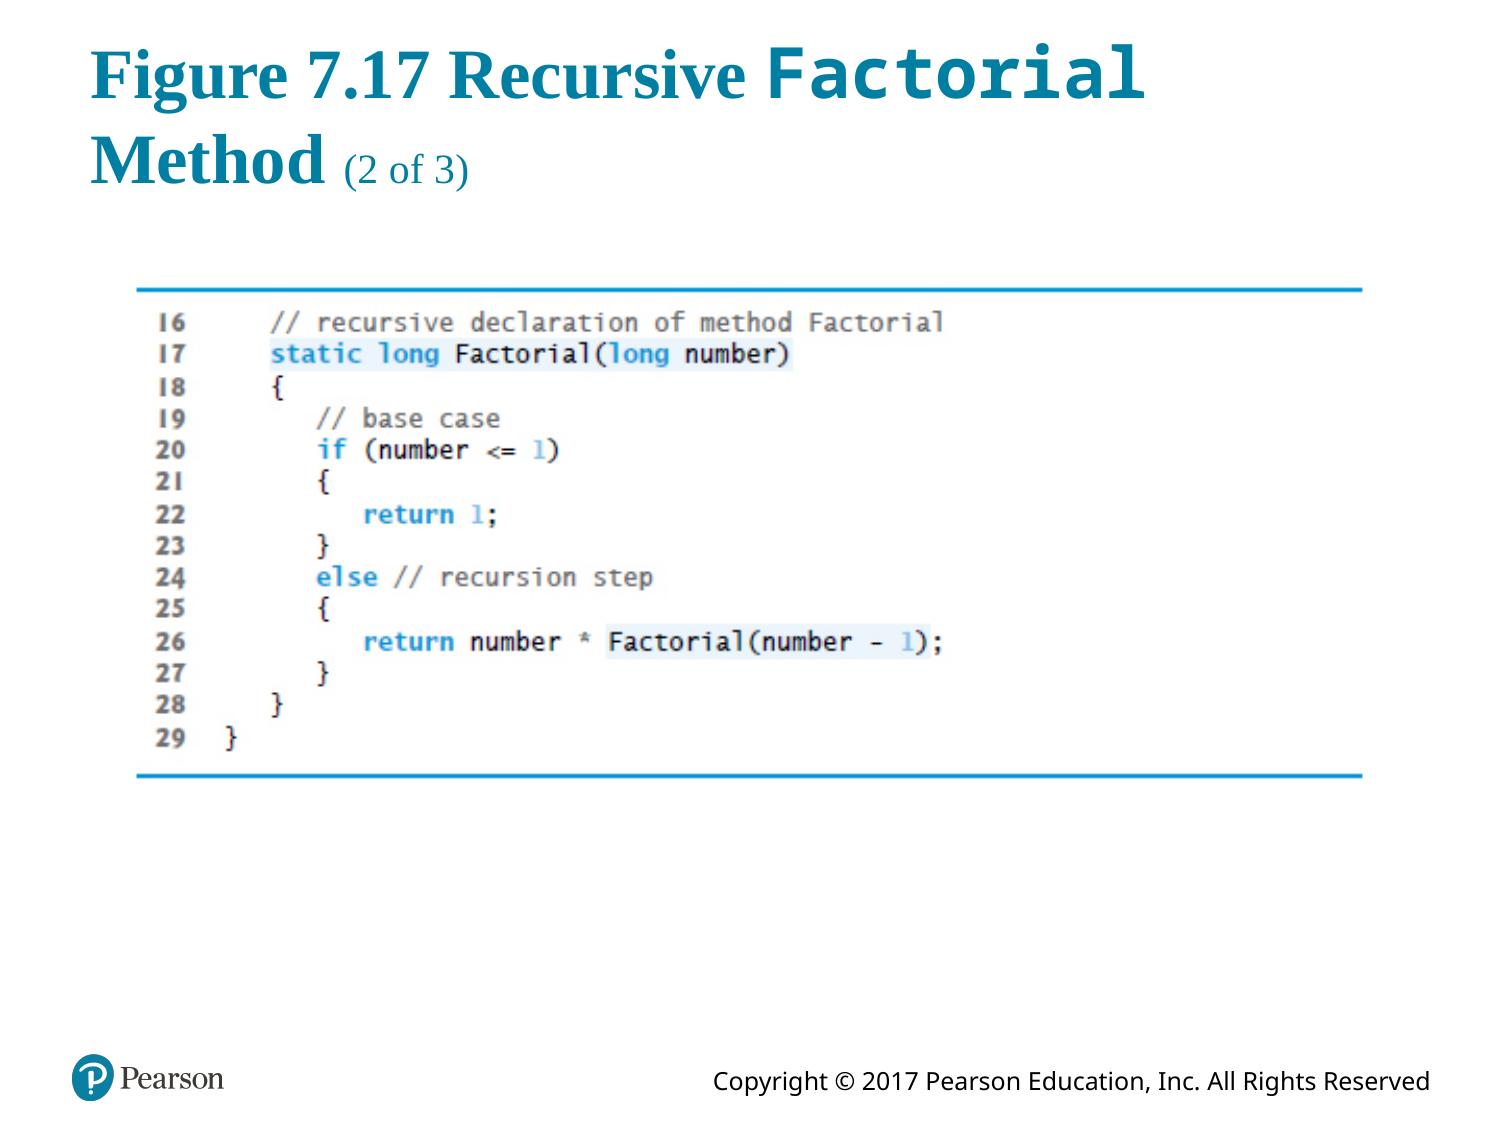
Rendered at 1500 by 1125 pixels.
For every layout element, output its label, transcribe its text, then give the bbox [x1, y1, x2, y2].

picture [98, 1054, 224, 1101]
picture [72, 1054, 88, 1070]
title Figure 7.17 Recursive Factorial Method (2 of 3) [75, 37, 1365, 213]
picture [135, 280, 1365, 787]
picture [80, 1063, 106, 1088]
picture [72, 1087, 83, 1101]
